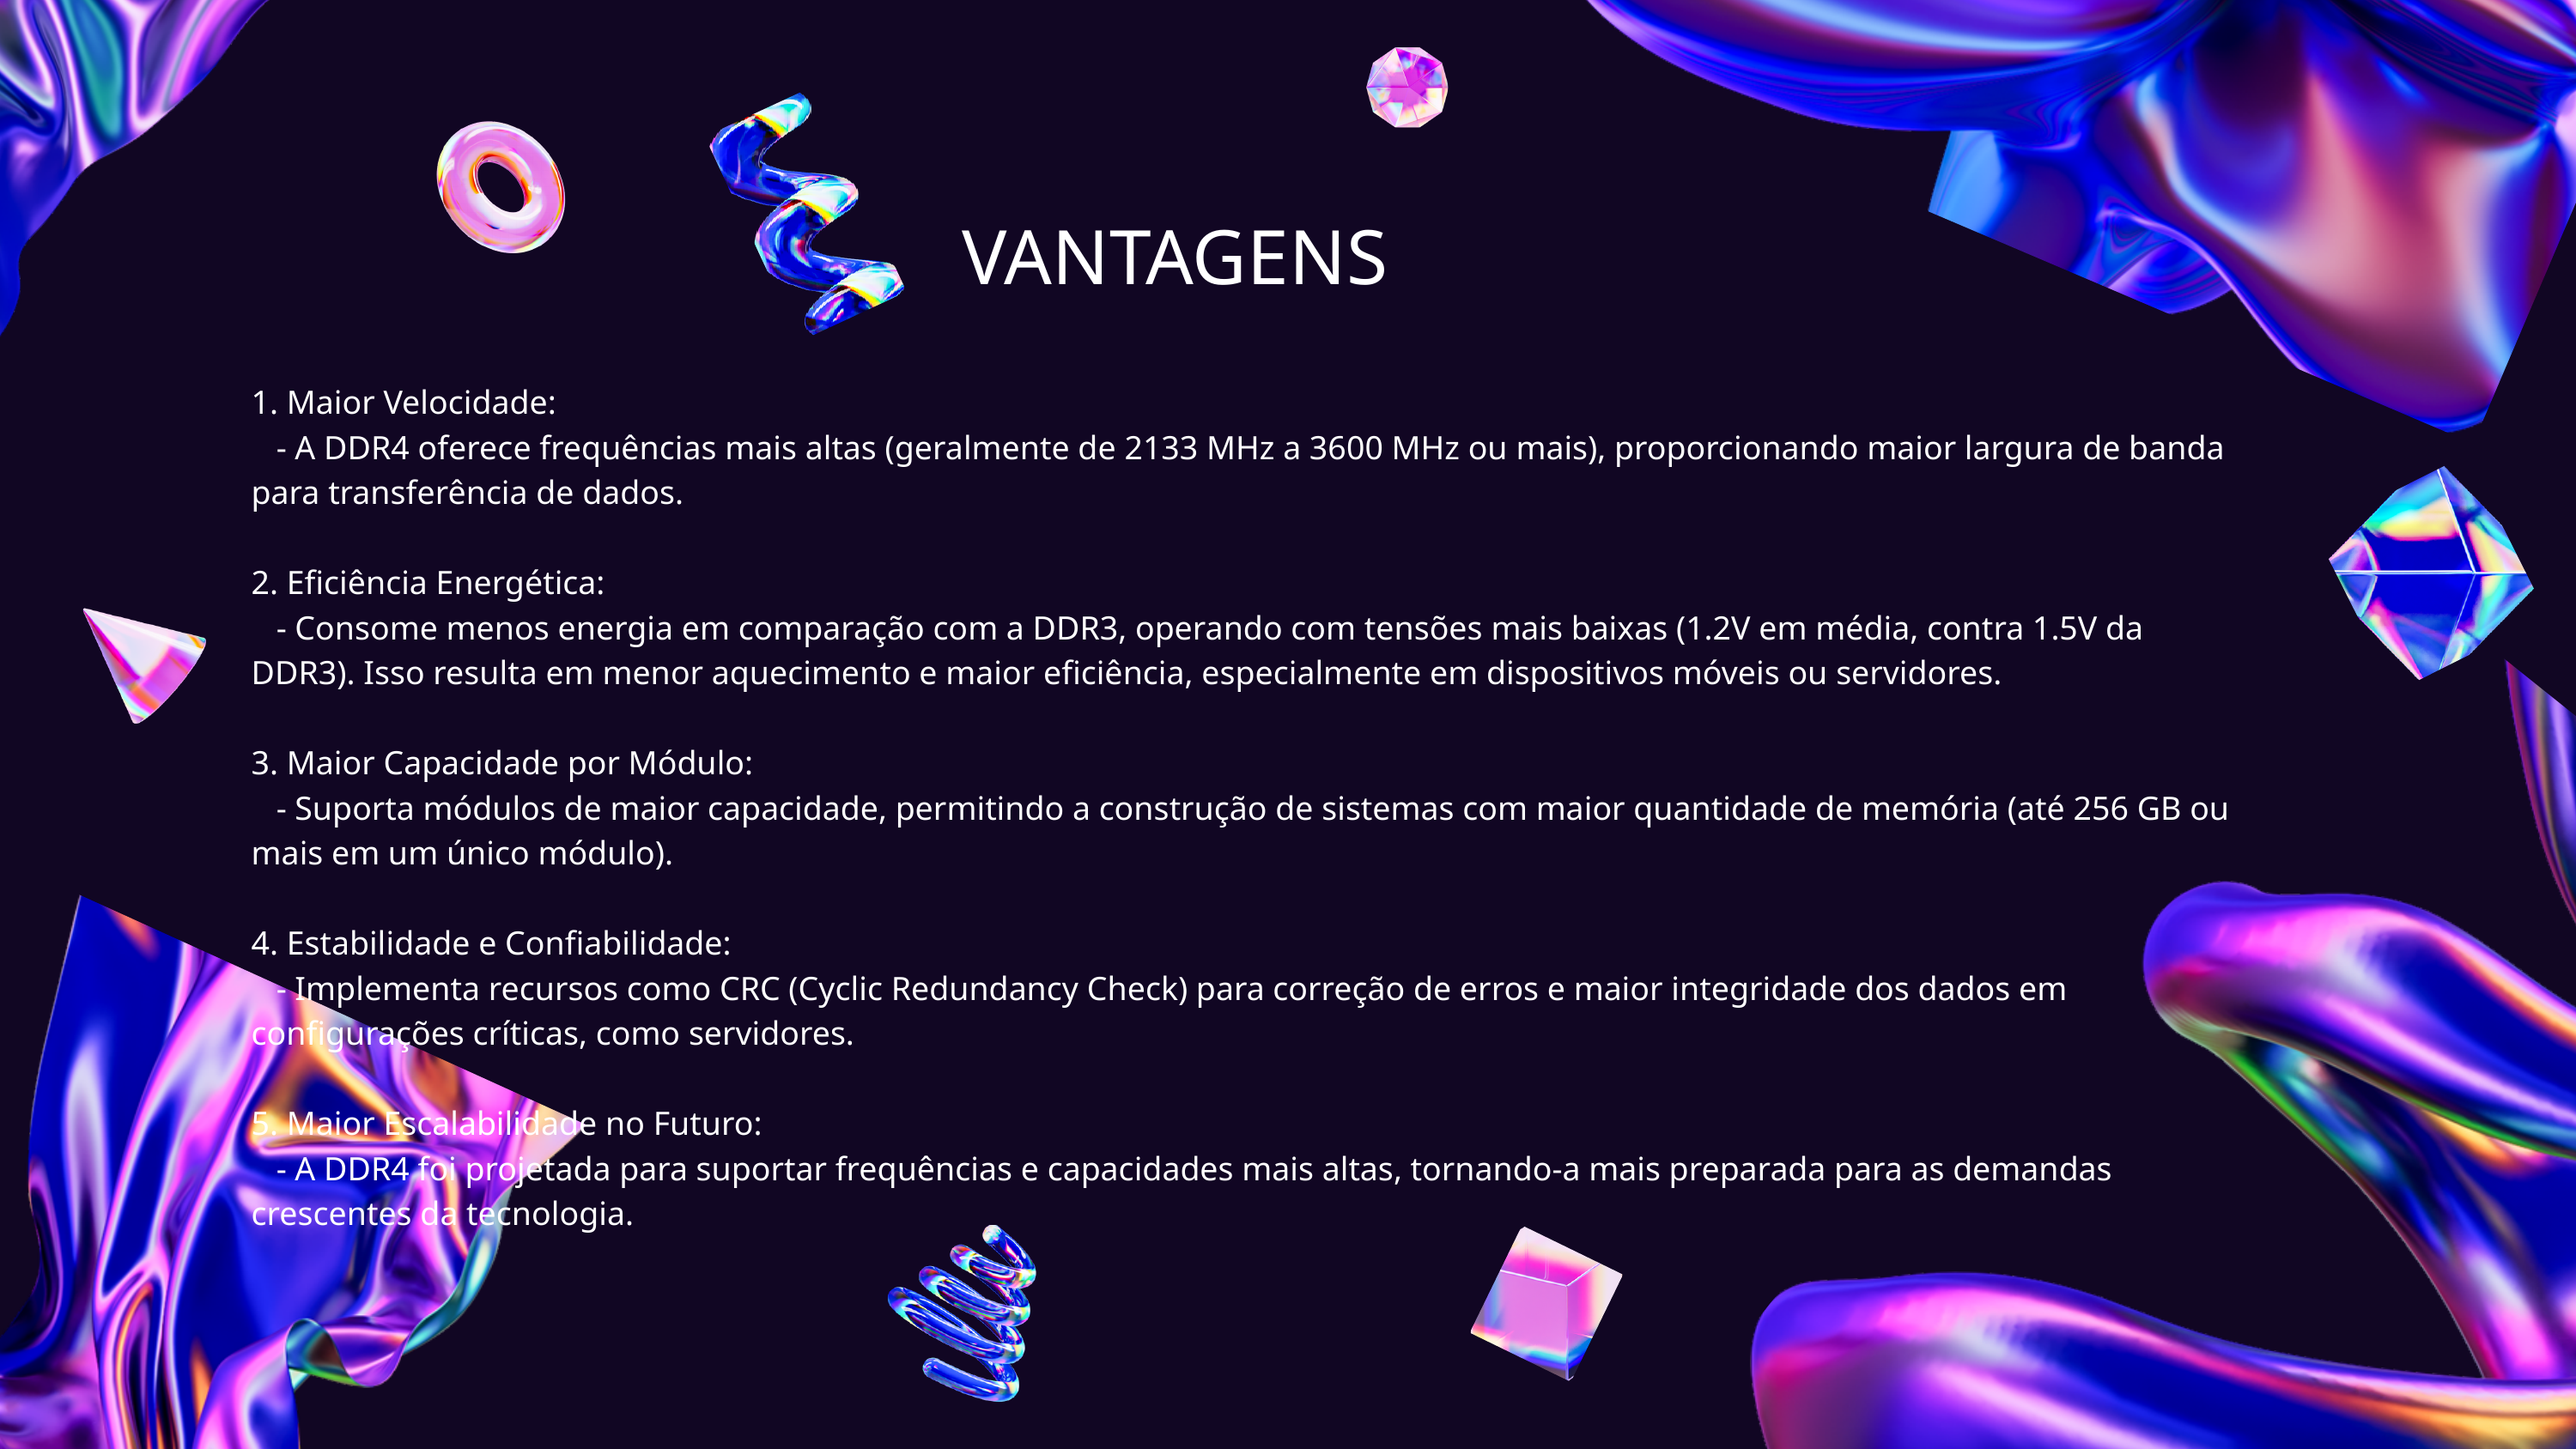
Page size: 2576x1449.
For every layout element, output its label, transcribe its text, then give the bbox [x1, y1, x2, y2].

text_box [2314, 454, 2548, 692]
text_box [0, 0, 523, 434]
text_box 1. Maior Velocidade: - A DDR4 oferece frequências mais altas (geralmente de 2133 MHz a 3600 MHz ou mais), proporcionando maior largura de banda para transferência de dados. 2. Eficiência Energética: - Consome menos energia em comparação com a DDR3, operando com tensões mais baixas (1.2V em média, contra 1.5V da DDR3). Isso resulta em menor aquecimento e maior eficiência, especialmente em dispositivos móveis ou servidores. 3. Maior Capacidade por Módulo: - Suporta módulos de maior capacidade, permitindo a construção de sistemas com maior quantidade de memória (até 256 GB ou mais em um único módulo). 4. Estabilidade e Confiabilidade: - Implementa recursos como CRC (Cyclic Redundancy Check) para correção de erros e maior integridade dos dados em configurações críticas, como servidores. 5. Maior Escalabilidade no Futuro: - A DDR4 foi projetada para suportar frequências e capacidades mais altas, tornando-a mais preparada para as demandas crescentes da tecnologia. [251, 375, 2252, 1277]
text_box [1469, 1225, 1624, 1382]
text_box [82, 608, 207, 724]
text_box [1546, 0, 2576, 444]
text_box [435, 120, 567, 254]
text_box [704, 87, 907, 342]
text_box [1653, 588, 2576, 1449]
text_box VANTAGENS [962, 205, 1613, 300]
text_box [1366, 46, 1449, 128]
text_box [0, 858, 623, 1449]
text_box [887, 1225, 1037, 1403]
